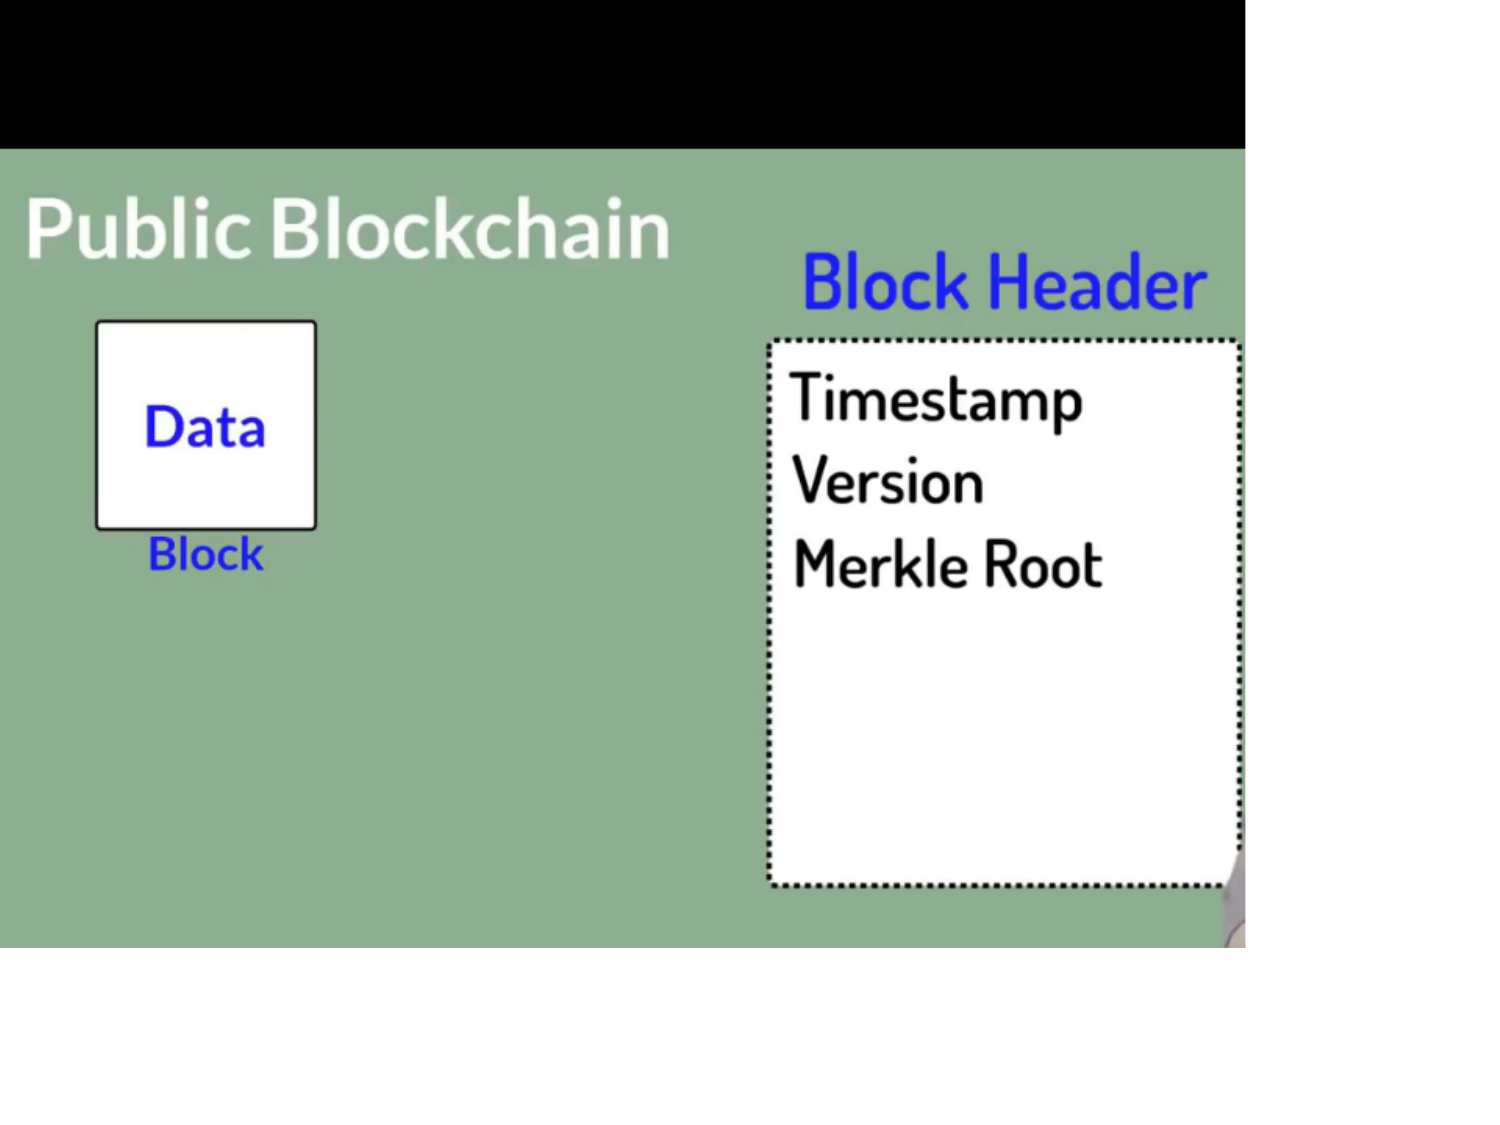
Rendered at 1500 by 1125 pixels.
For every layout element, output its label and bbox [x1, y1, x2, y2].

picture [0, 0, 1246, 948]
